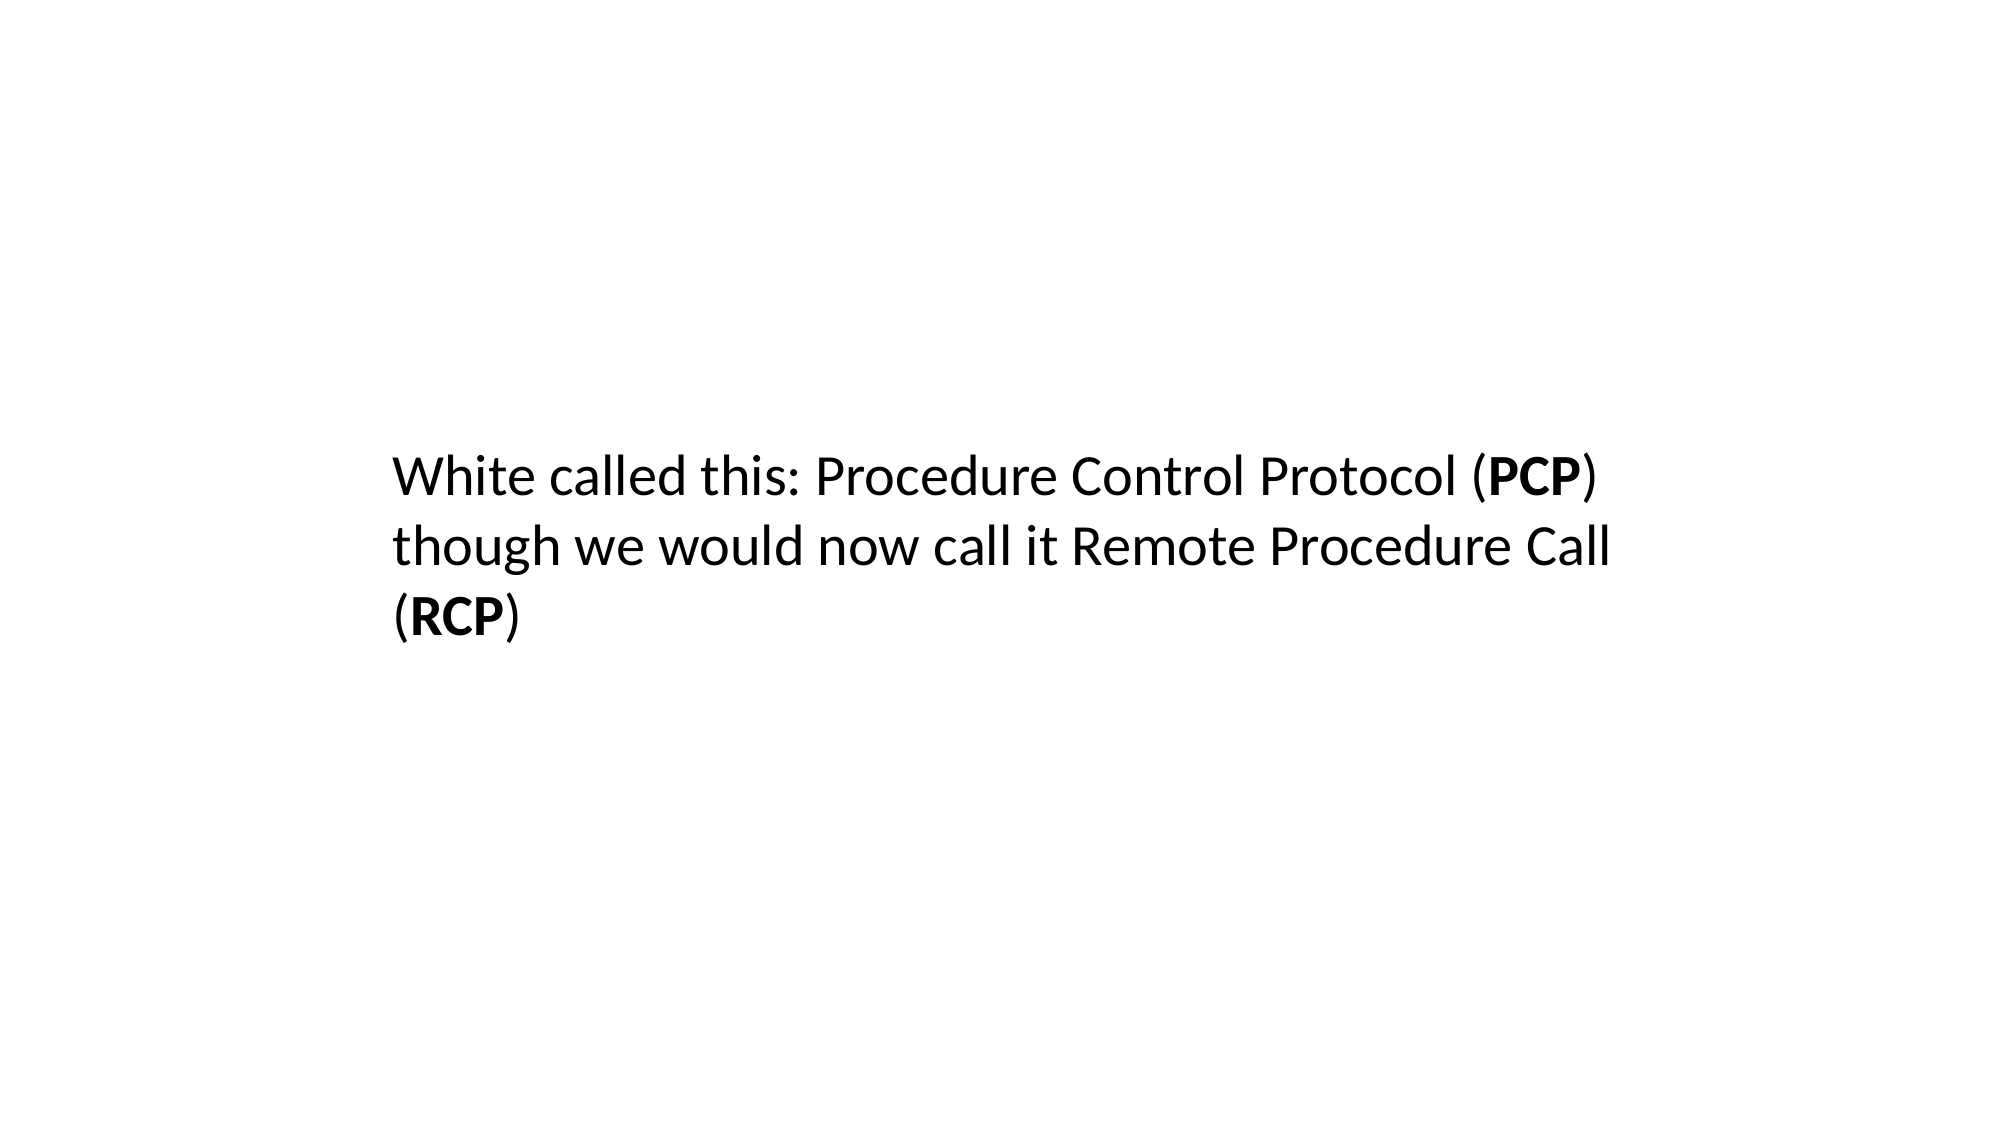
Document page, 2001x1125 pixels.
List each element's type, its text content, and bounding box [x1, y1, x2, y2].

text_box White called this: Procedure Control Protocol (PCP) though we would now call it Remote Procedure Call (RCP) [377, 429, 1747, 655]
